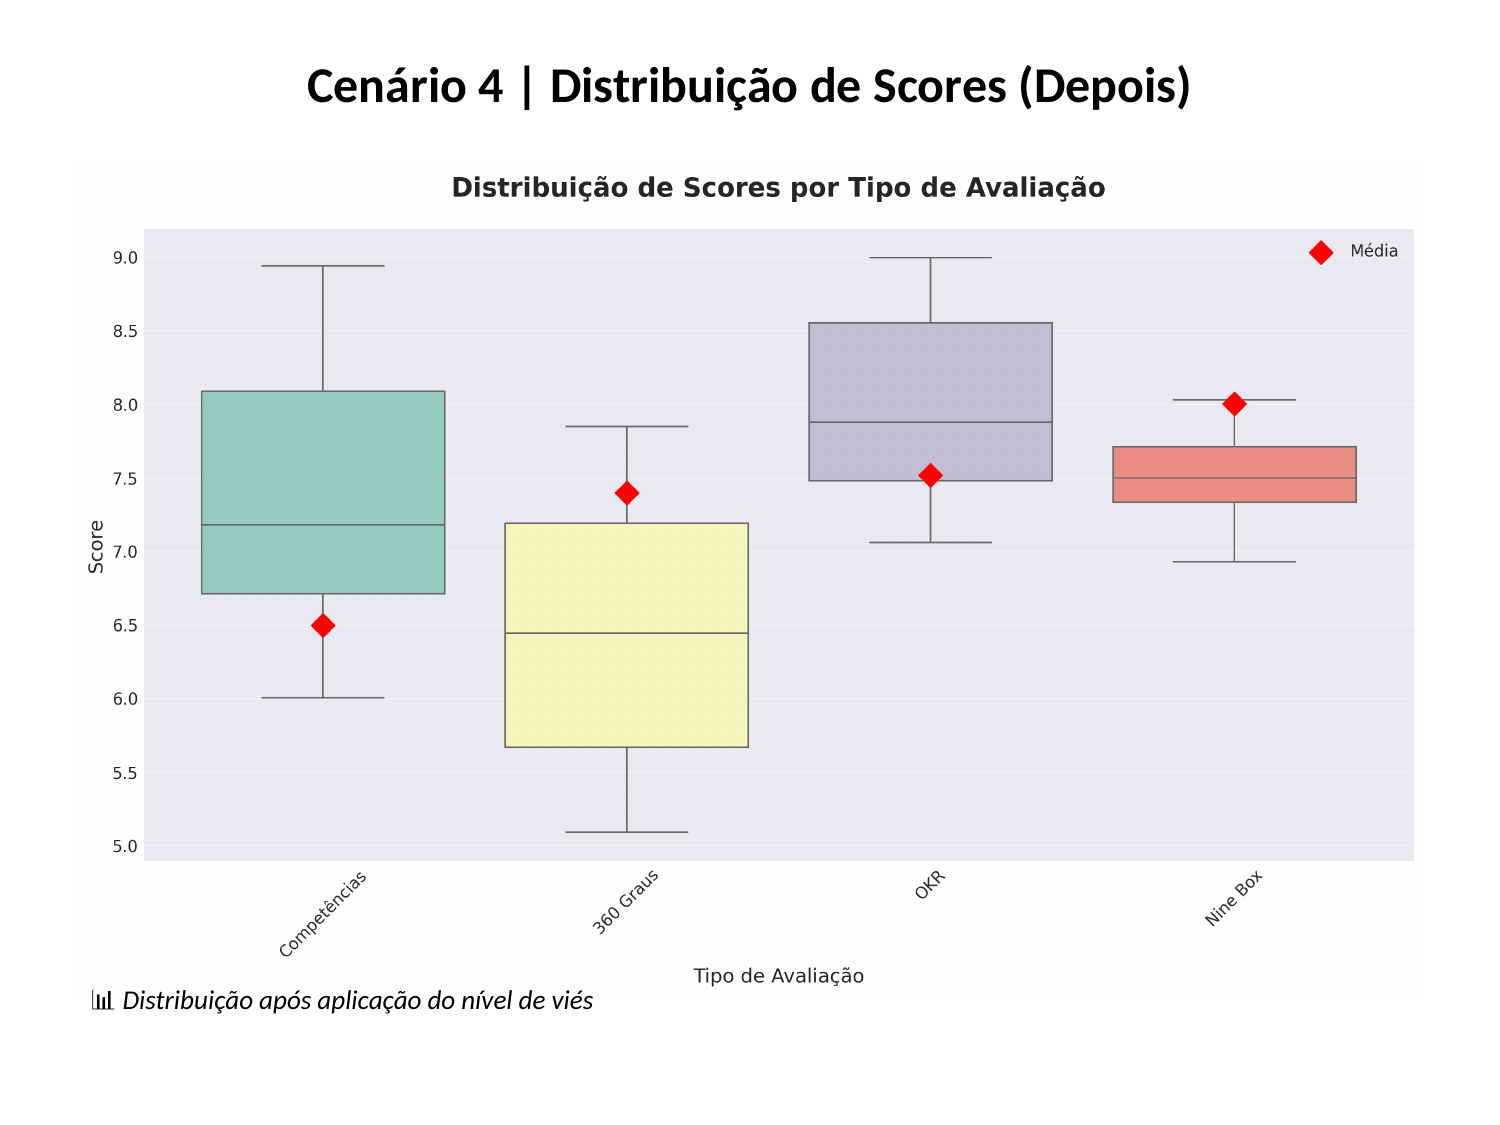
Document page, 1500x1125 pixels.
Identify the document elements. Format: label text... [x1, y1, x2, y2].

text_box Cenário 4 | Distribuição de Scores (Depois) [292, 44, 1208, 120]
picture [74, 164, 1426, 998]
text_box 📊 Distribuição após aplicação do nível de viés [74, 1003, 1425, 1023]
